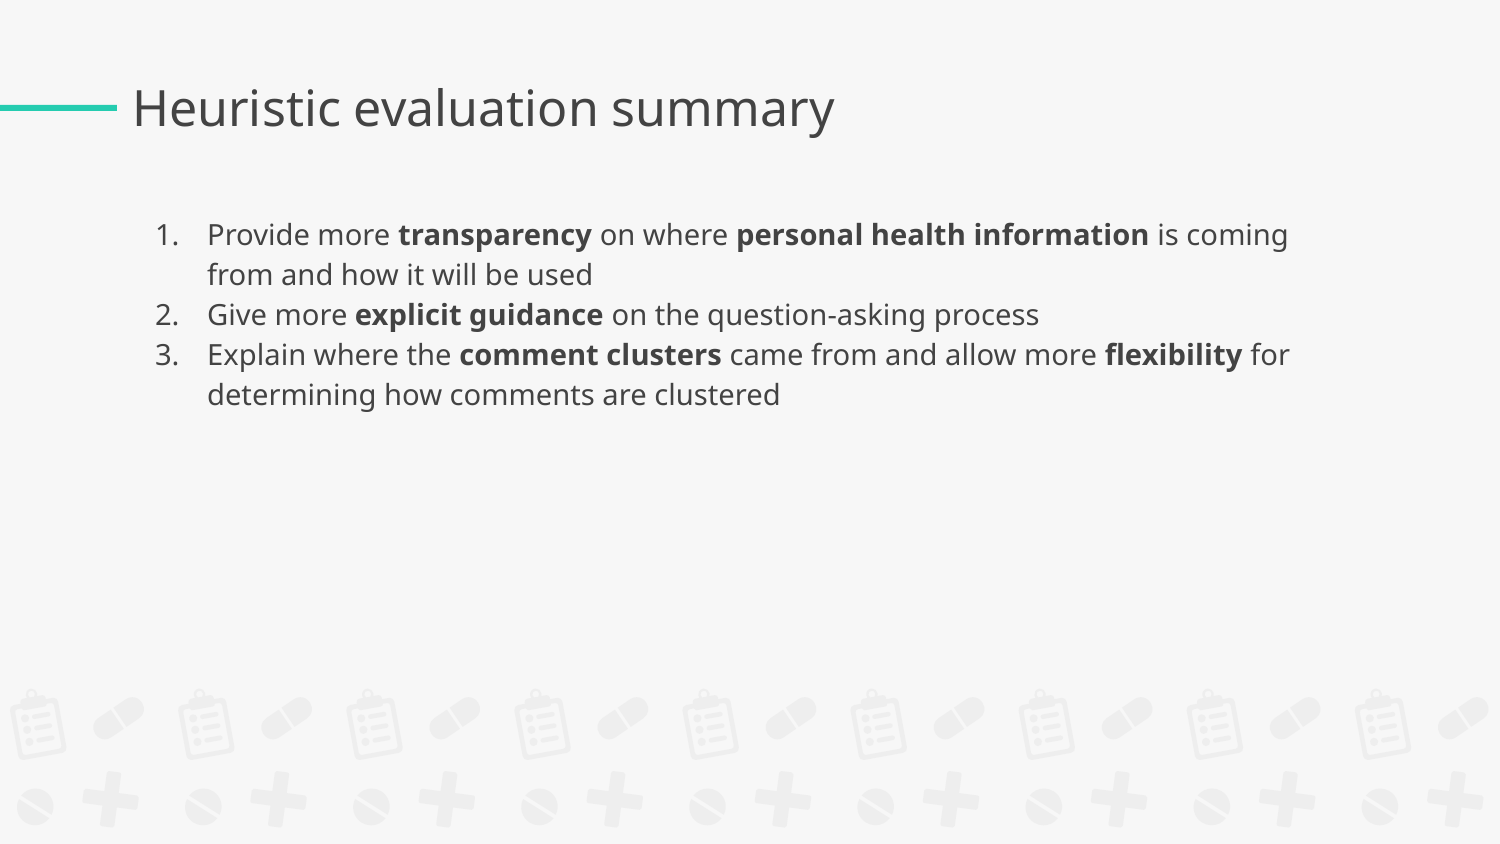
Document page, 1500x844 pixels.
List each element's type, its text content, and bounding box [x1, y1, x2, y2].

list Provide more transparency on where personal health information is coming from and how it will be used Give more explicit guidance on the question-asking process Explain where the comment clusters came from and allow more flexibility for determining how comments are clustered [117, 195, 1316, 778]
title Heuristic evaluation summary [117, 61, 1436, 155]
